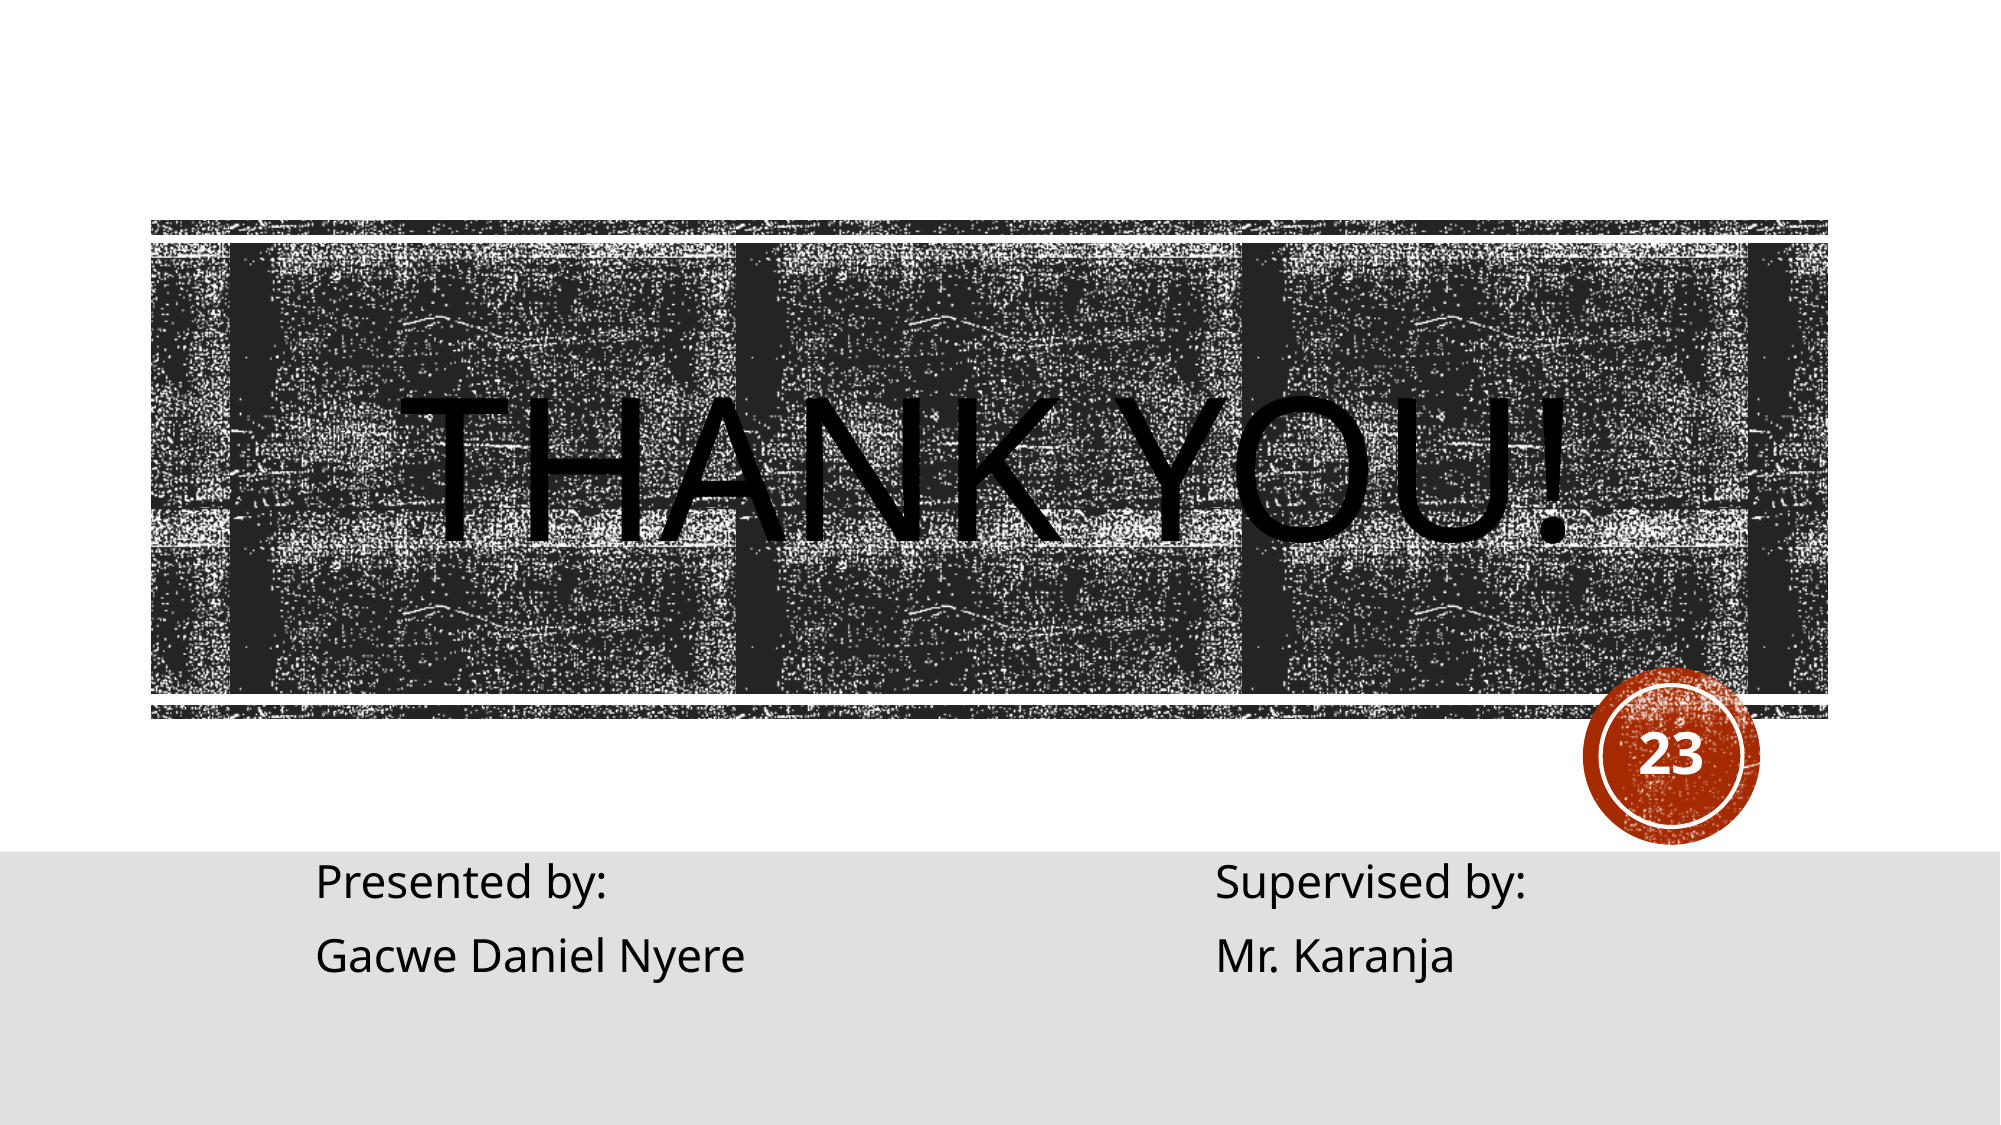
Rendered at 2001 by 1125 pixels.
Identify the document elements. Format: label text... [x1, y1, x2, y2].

title THANK YOU! [172, 234, 1808, 733]
subtitle Presented by: Supervised by: Gacwe Daniel Nyere Mr. Karanja [0, 851, 2000, 1125]
slide_number 23 [1573, 703, 1770, 809]
